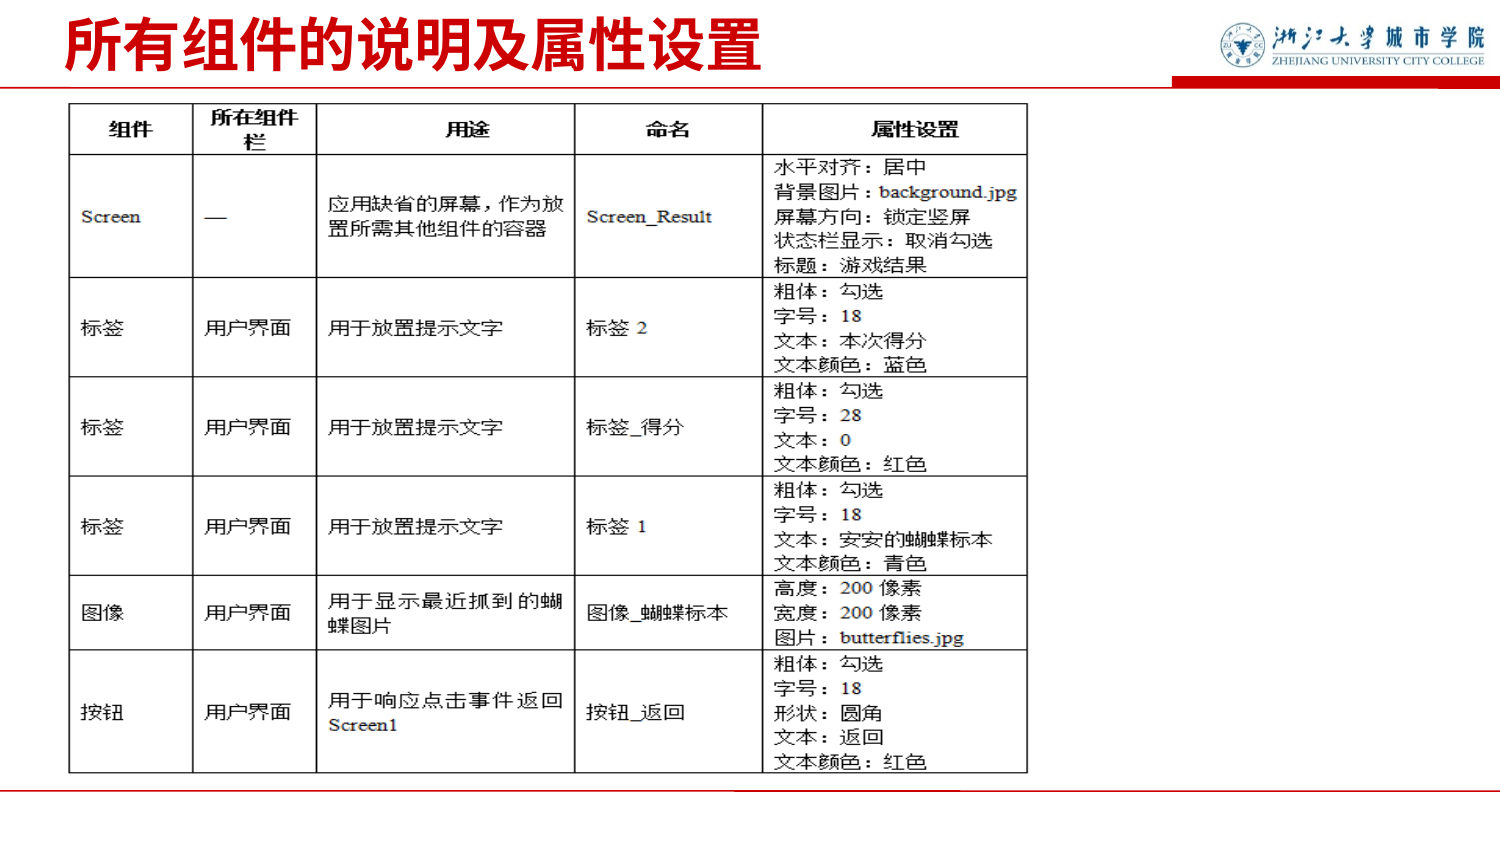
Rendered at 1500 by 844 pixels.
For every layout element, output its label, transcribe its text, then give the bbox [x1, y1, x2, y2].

title 所有组件的说明及属性设置 [49, 7, 1400, 80]
picture [64, 102, 1036, 777]
picture [1210, 5, 1497, 73]
